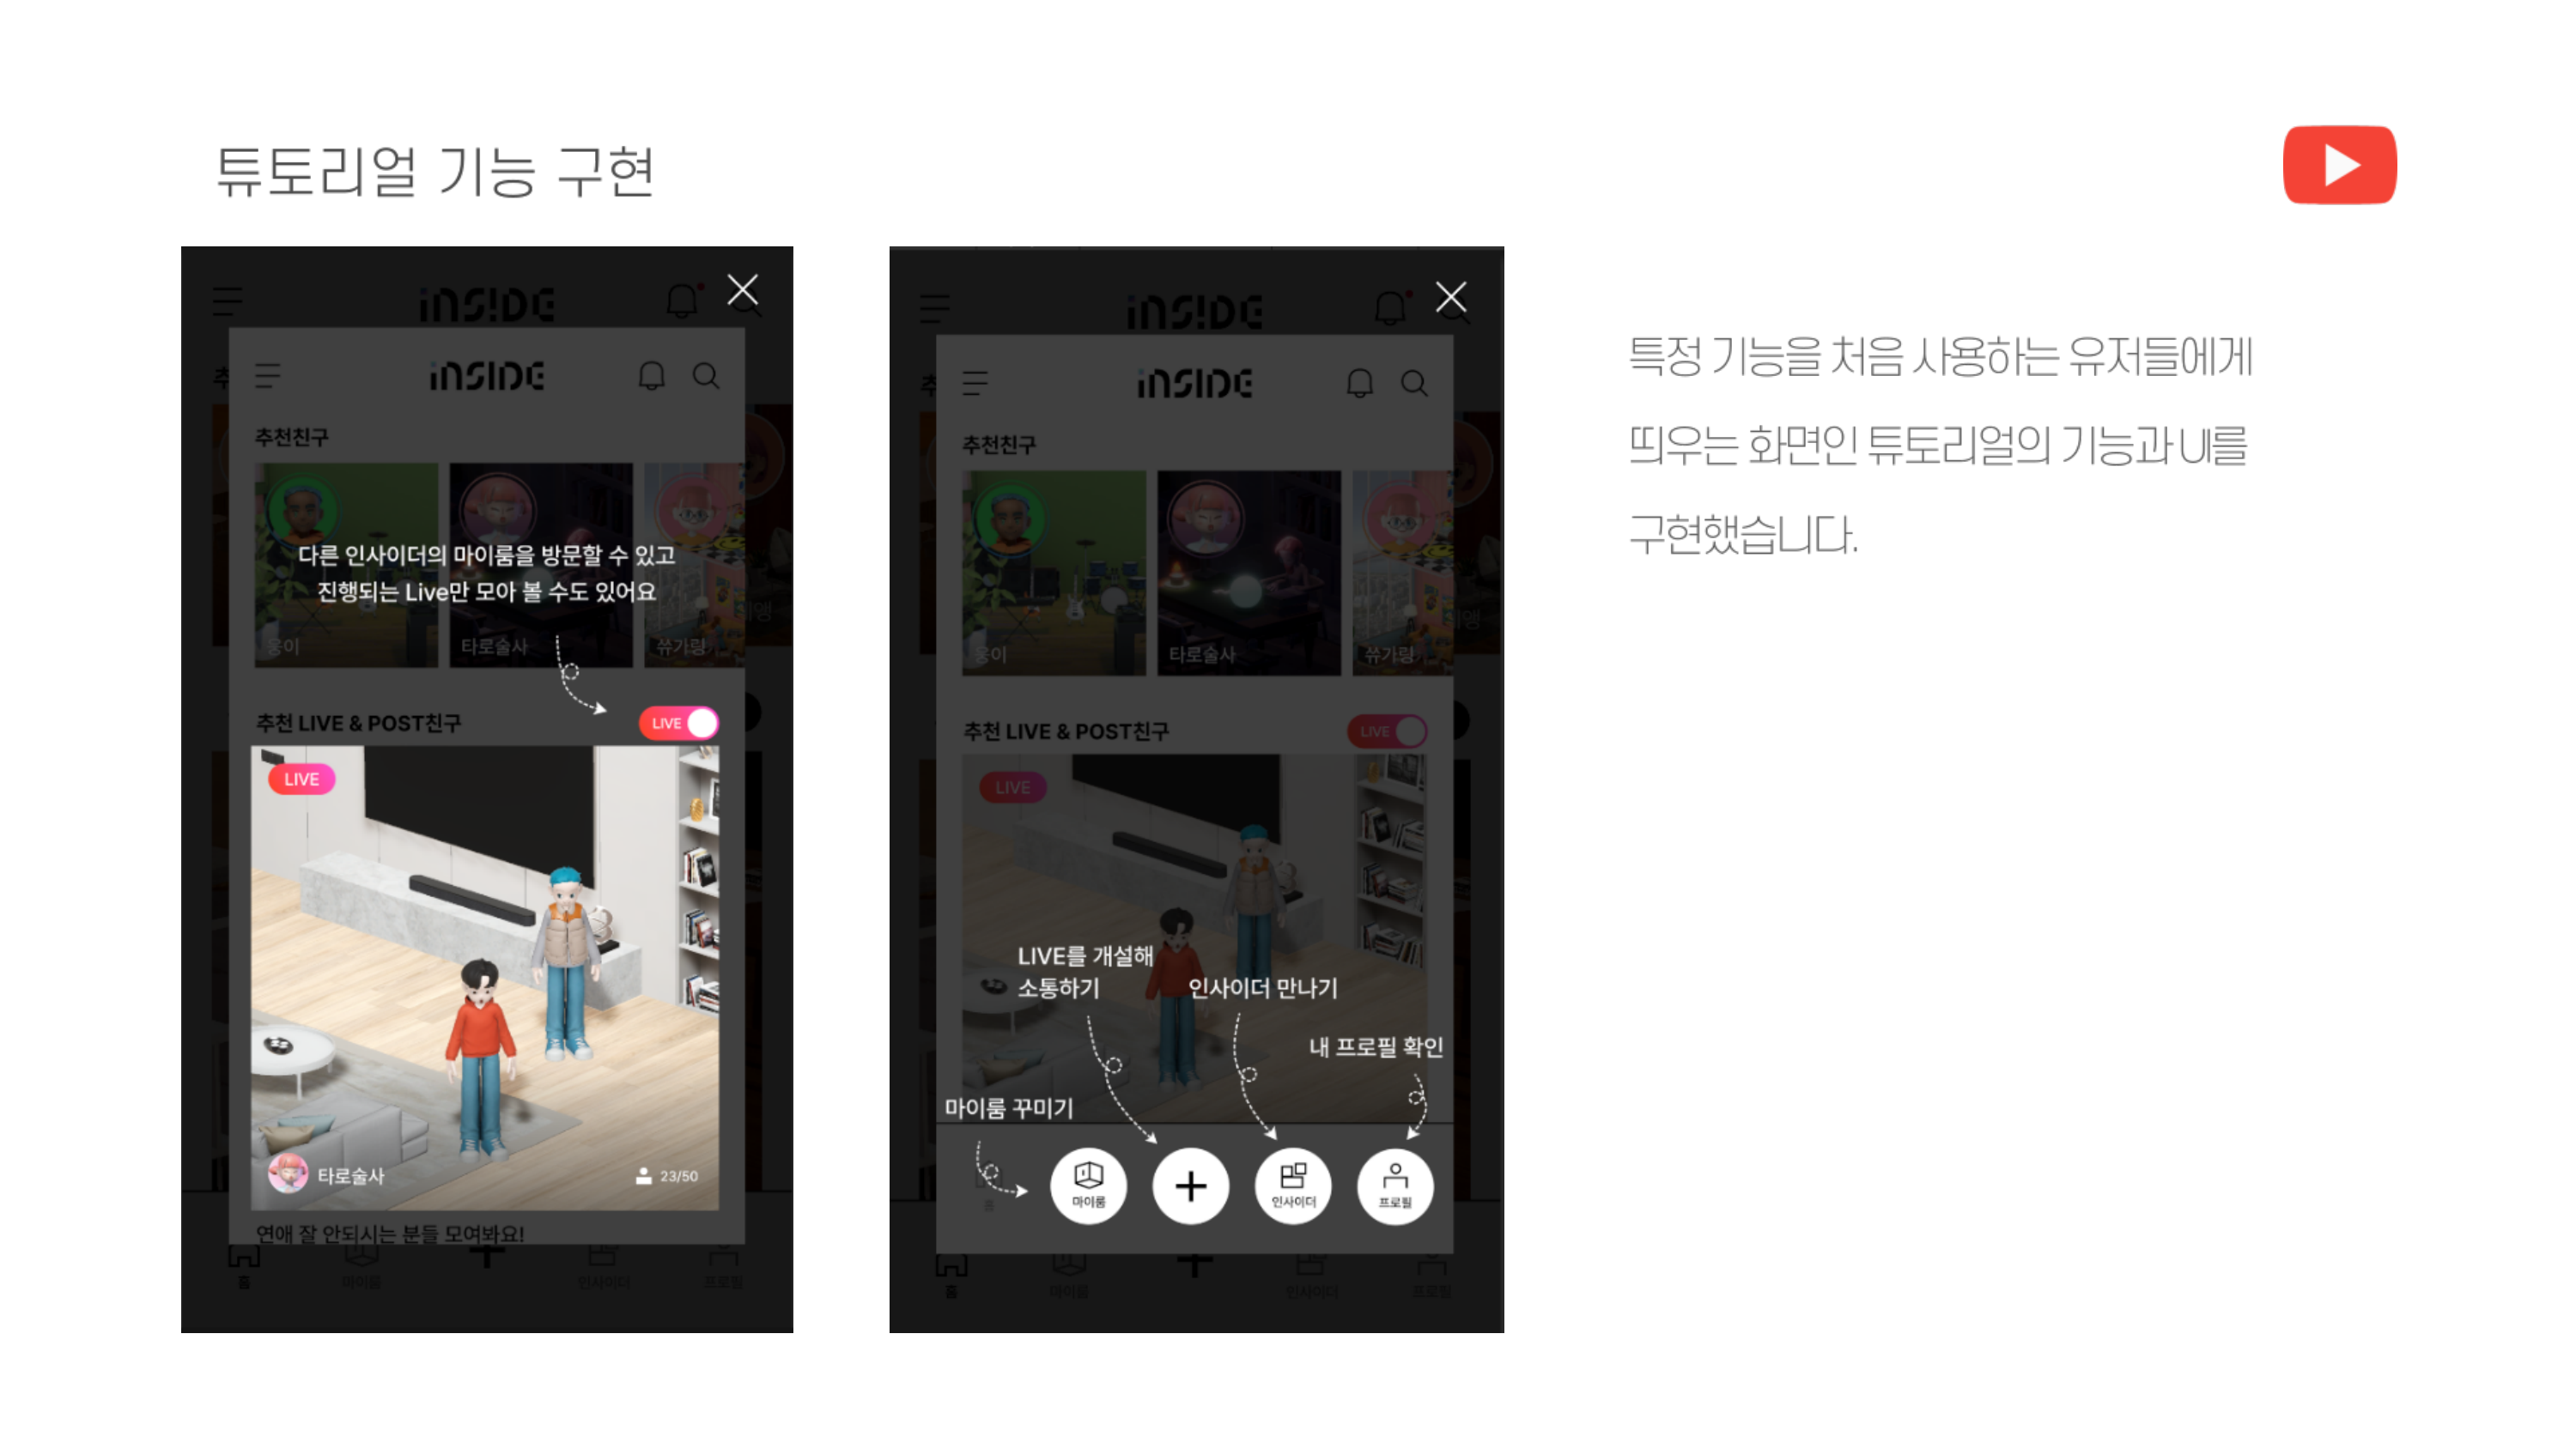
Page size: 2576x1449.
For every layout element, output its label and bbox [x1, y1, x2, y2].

text_box [889, 246, 1505, 1333]
picture [205, 129, 677, 222]
text_box [2282, 107, 2397, 222]
text_box [180, 246, 793, 1333]
picture [1620, 321, 2272, 575]
